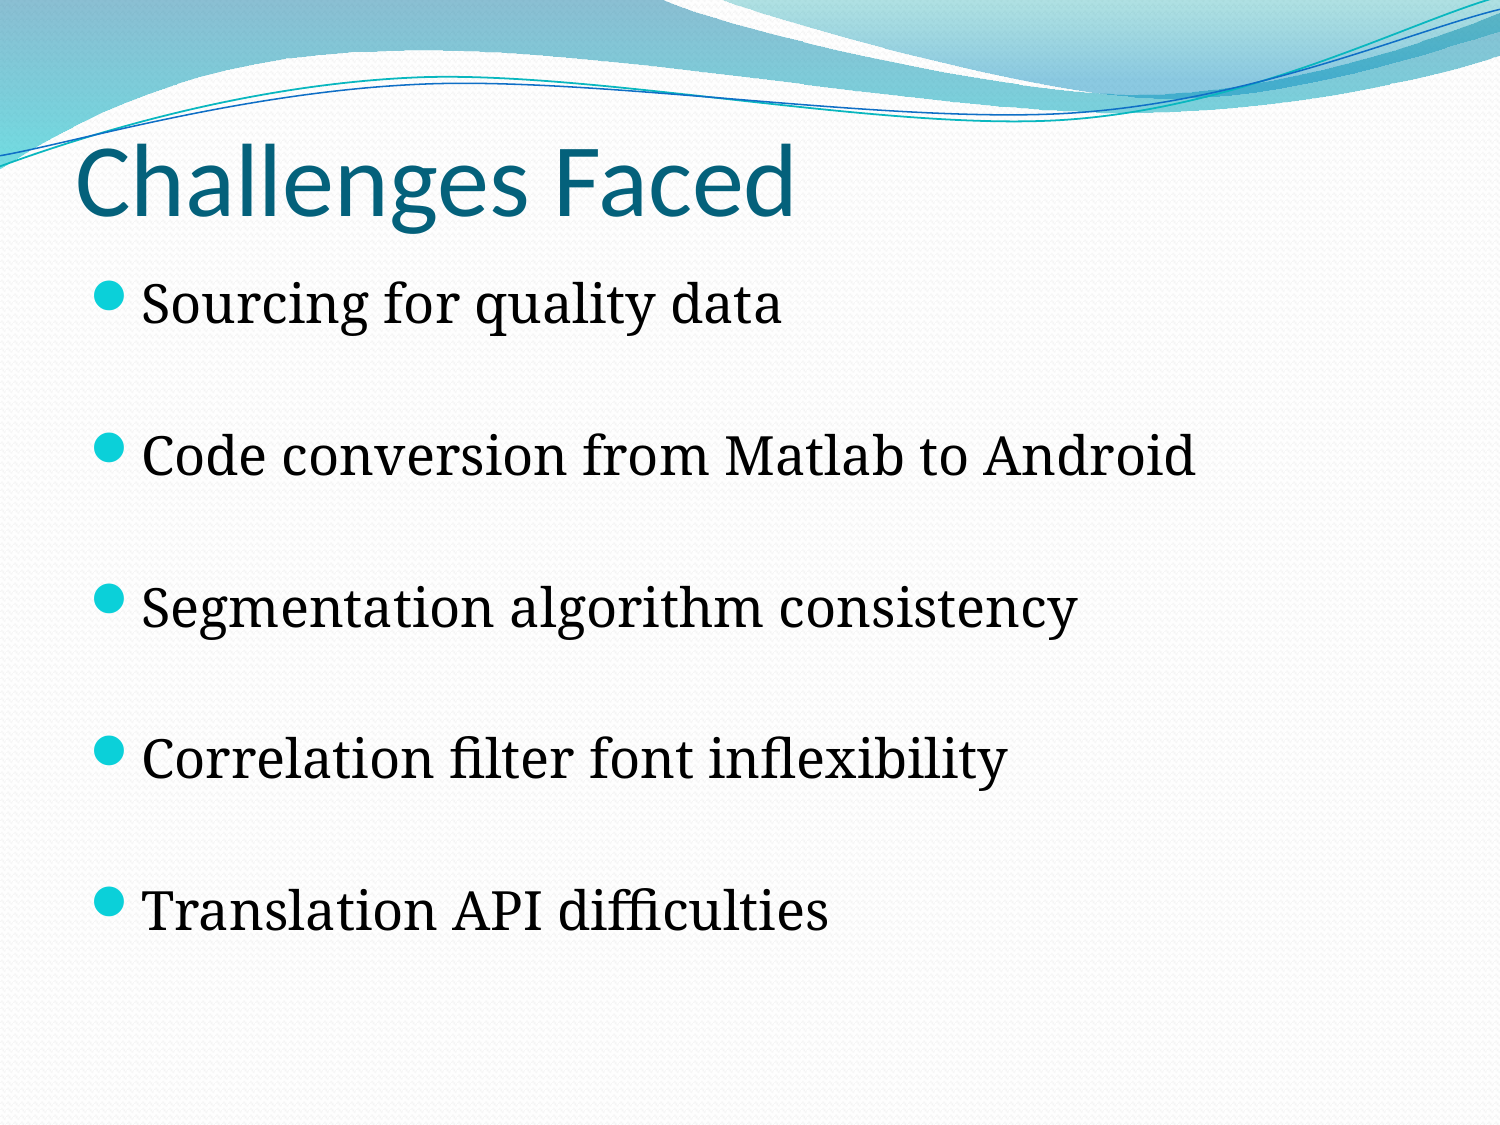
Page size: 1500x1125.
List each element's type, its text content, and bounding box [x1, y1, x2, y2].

list Sourcing for quality data Code conversion from Matlab to Android Segmentation algorithm consistency Correlation filter font inflexibility Translation API difficulties [75, 262, 1425, 1038]
title Challenges Faced [75, 50, 1425, 238]
